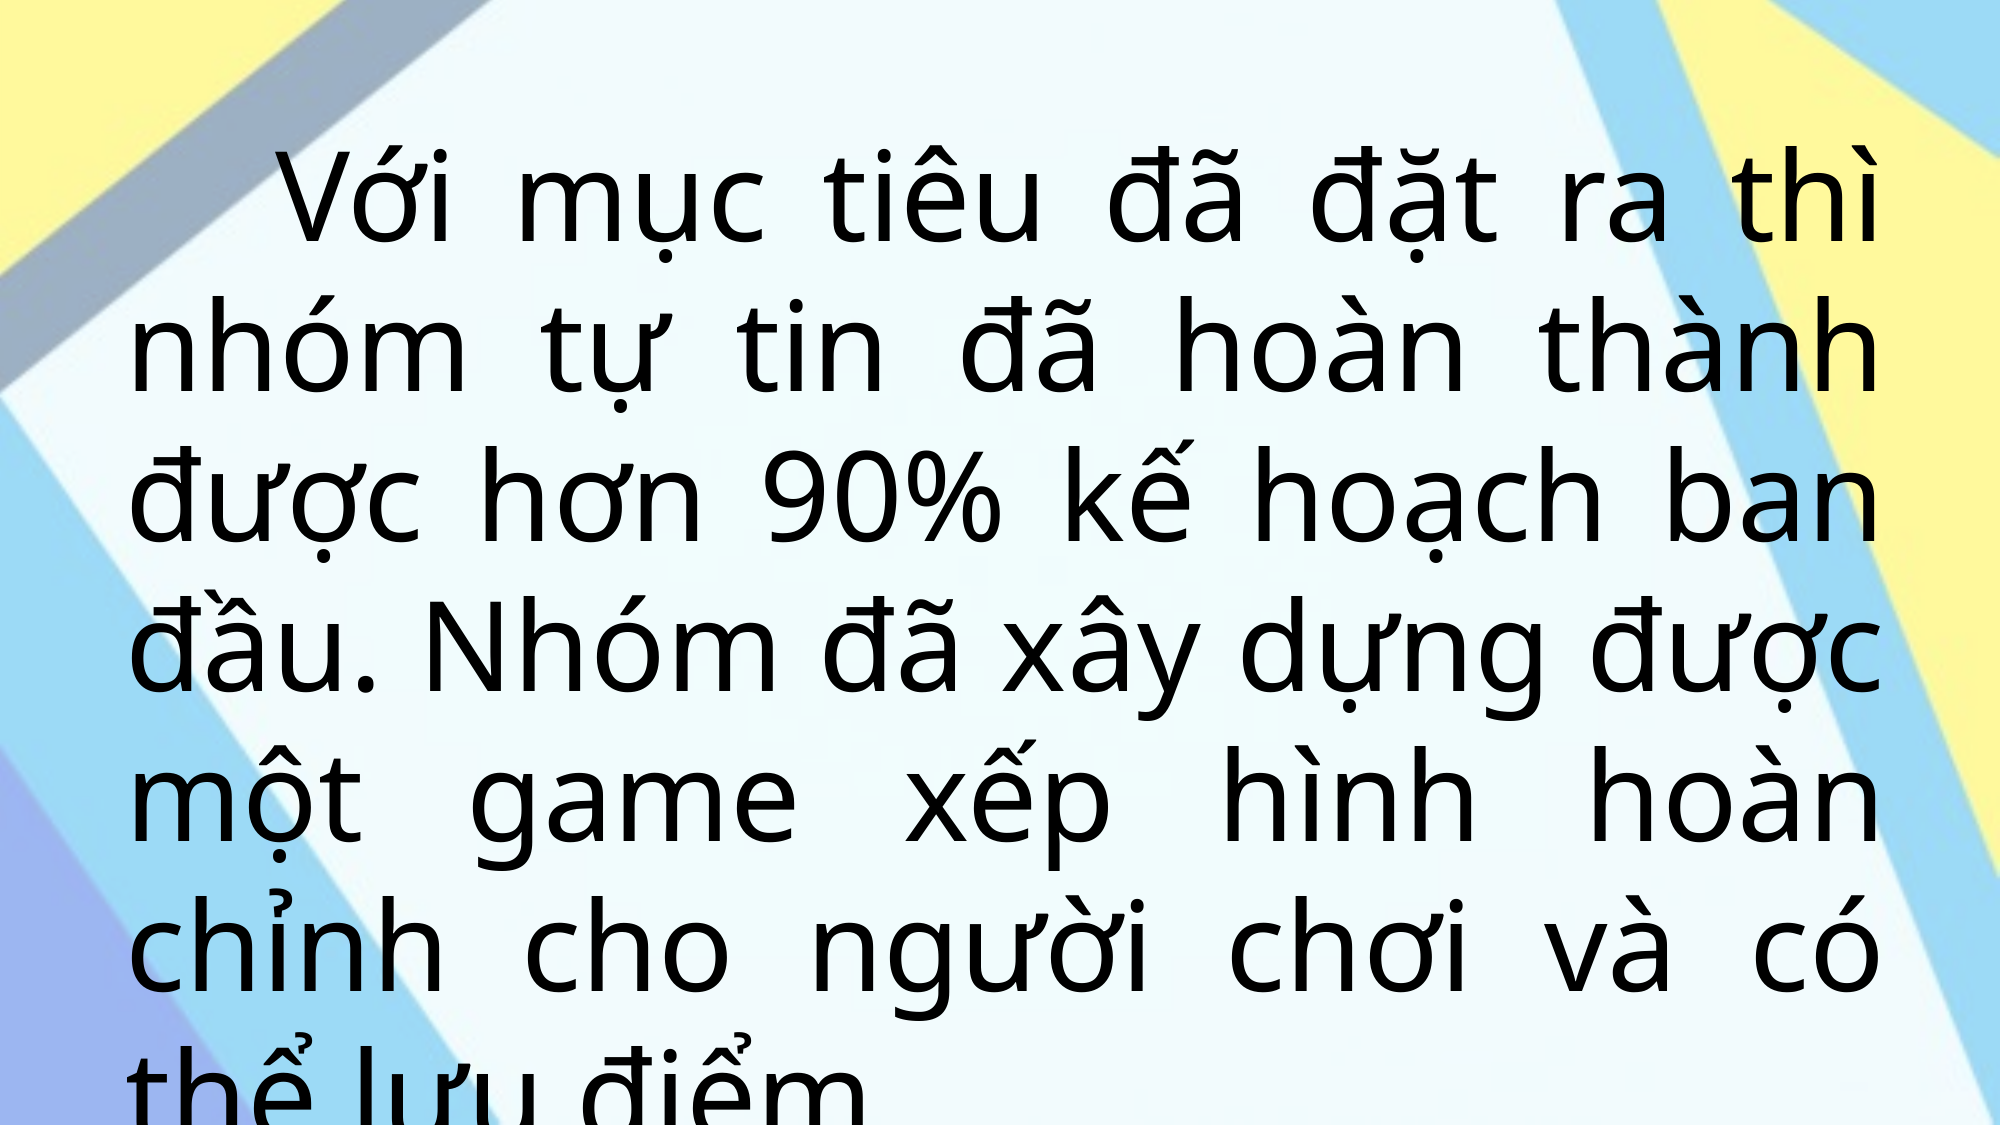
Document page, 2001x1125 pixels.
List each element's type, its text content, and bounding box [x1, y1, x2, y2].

text_box Với mục tiêu đã đặt ra thì nhóm tự tin đã hoàn thành được hơn 90% kế hoạch ban đầu. Nhóm đã xây dựng được một game xếp hình hoàn chỉnh cho người chơi và có thể lưu điểm. [110, 109, 1902, 1125]
